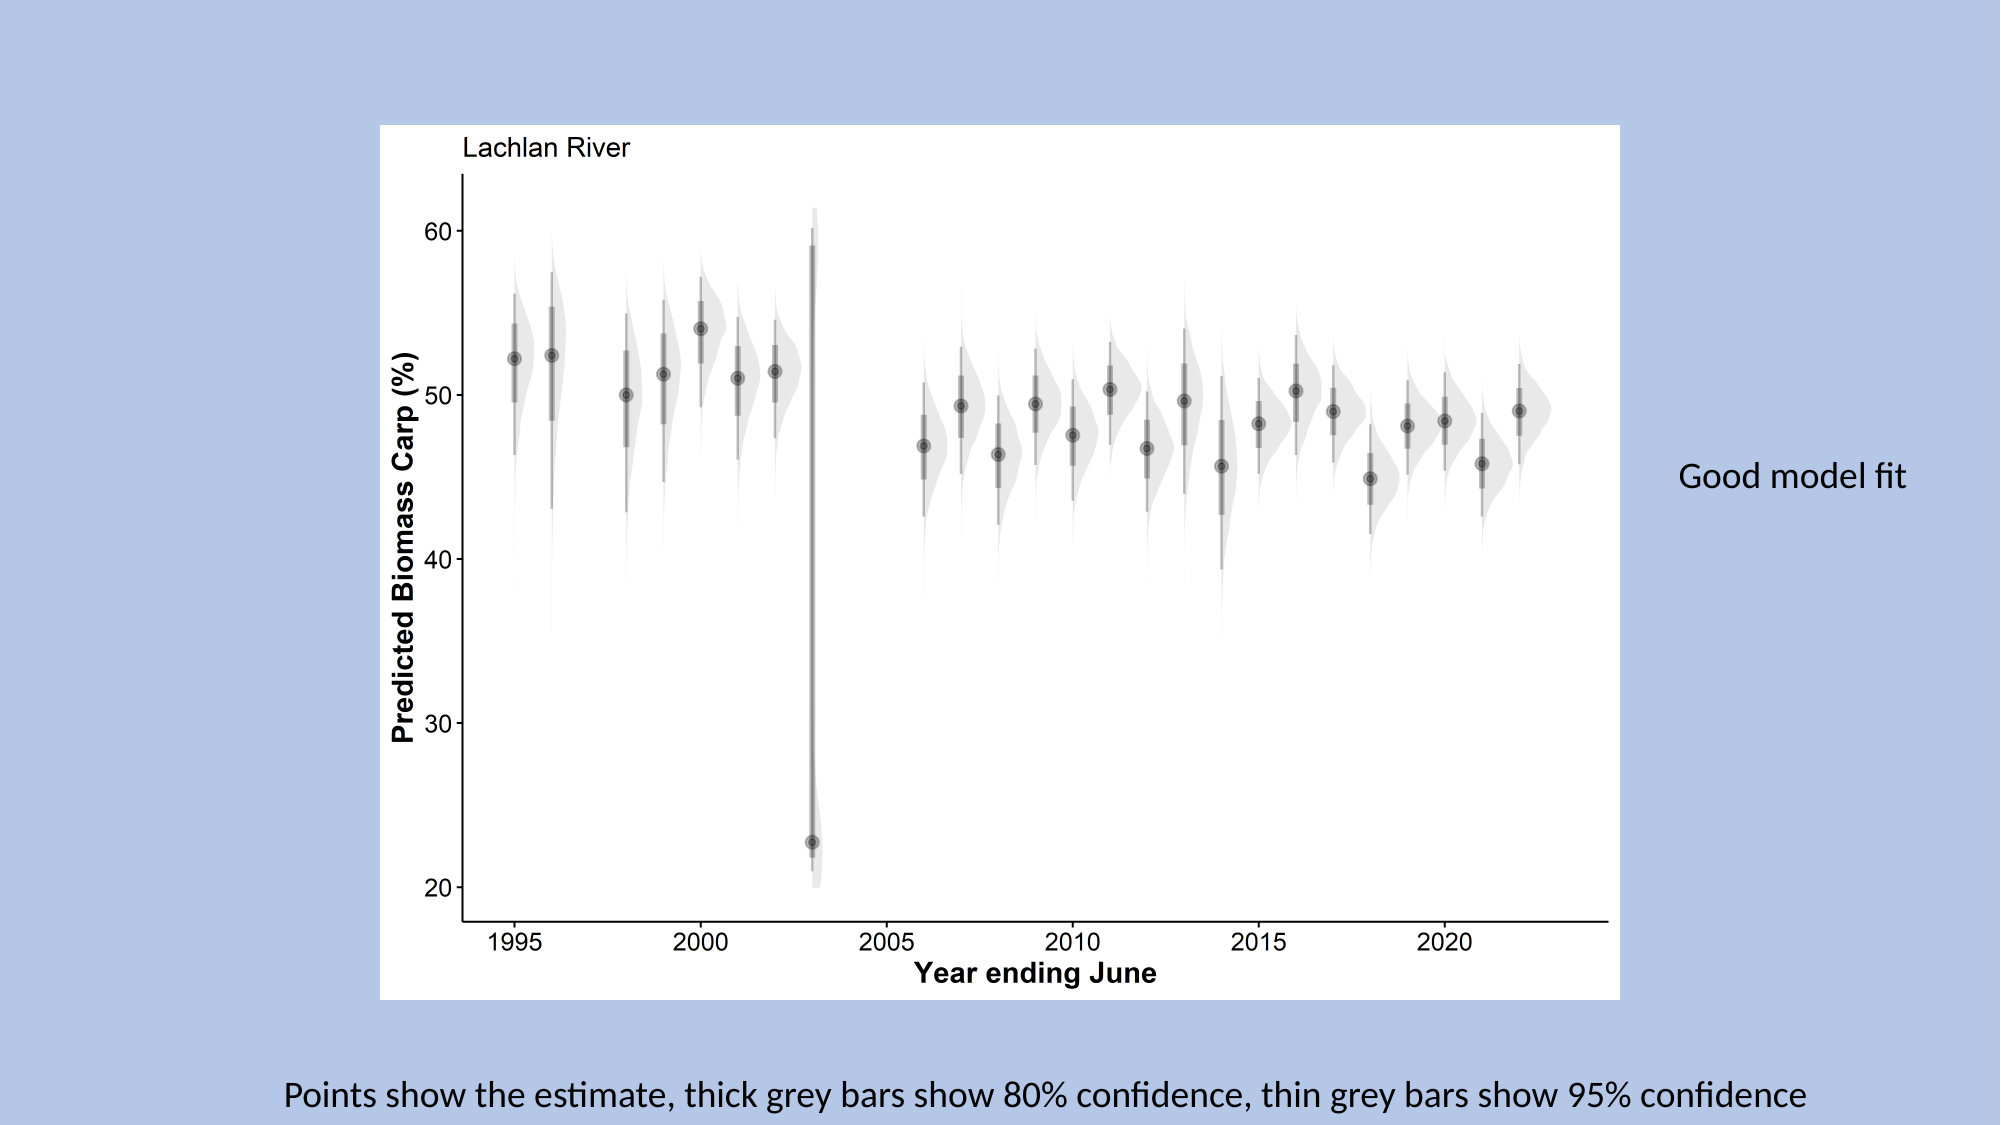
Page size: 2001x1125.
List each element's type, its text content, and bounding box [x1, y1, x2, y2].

text_box Points show the estimate, thick grey bars show 80% confidence, thin grey bars show 95% confidence [268, 1062, 1824, 1123]
text_box Good model fit [1663, 443, 1923, 504]
picture [379, 125, 1620, 1000]
